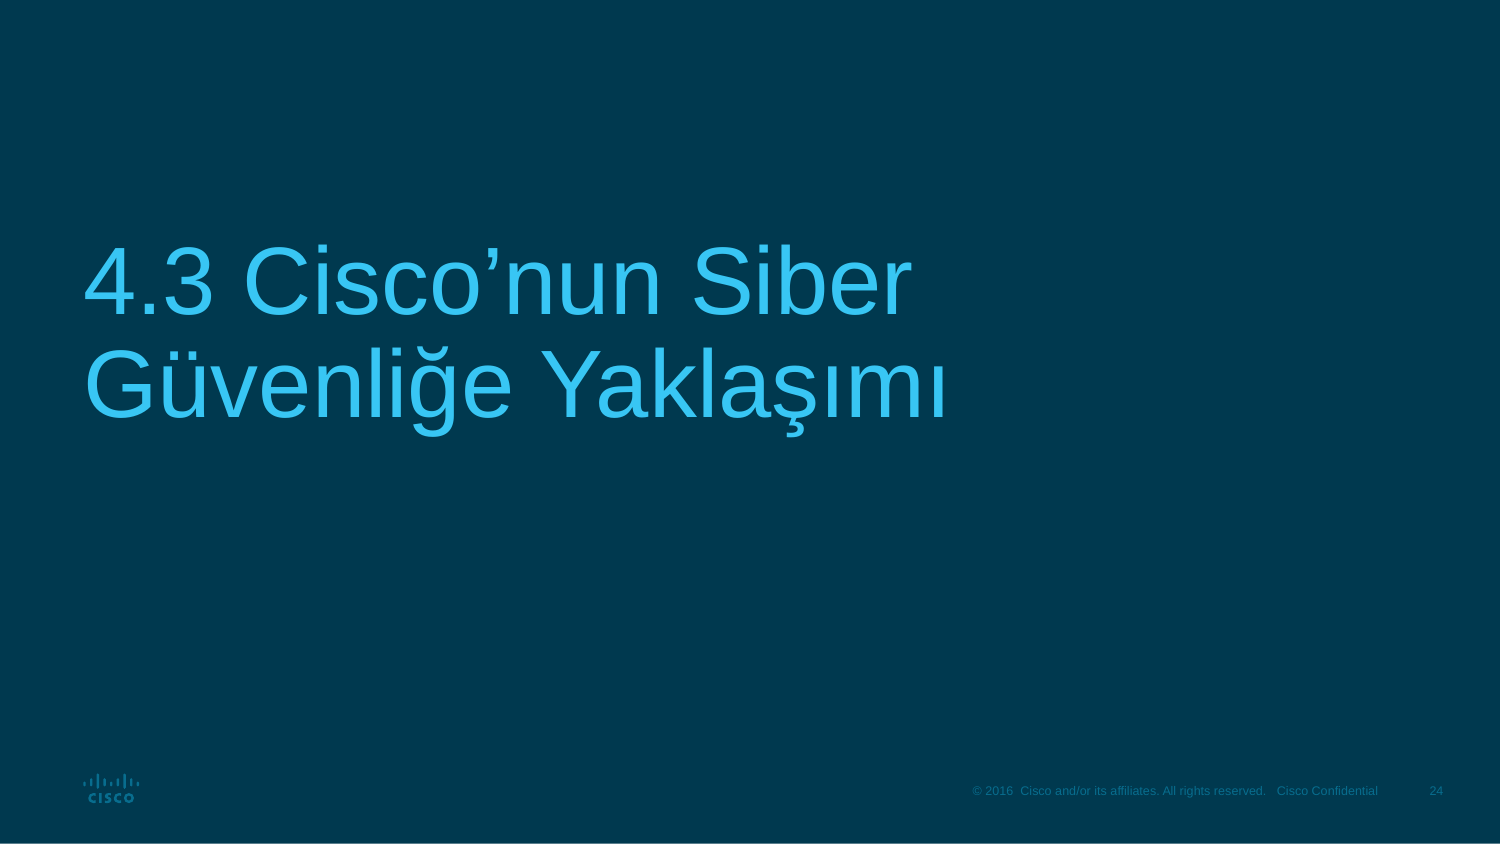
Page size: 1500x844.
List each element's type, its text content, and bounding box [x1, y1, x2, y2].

title 4.3 Cisco’nun Siber Güvenliğe Yaklaşımı [68, 150, 1315, 446]
